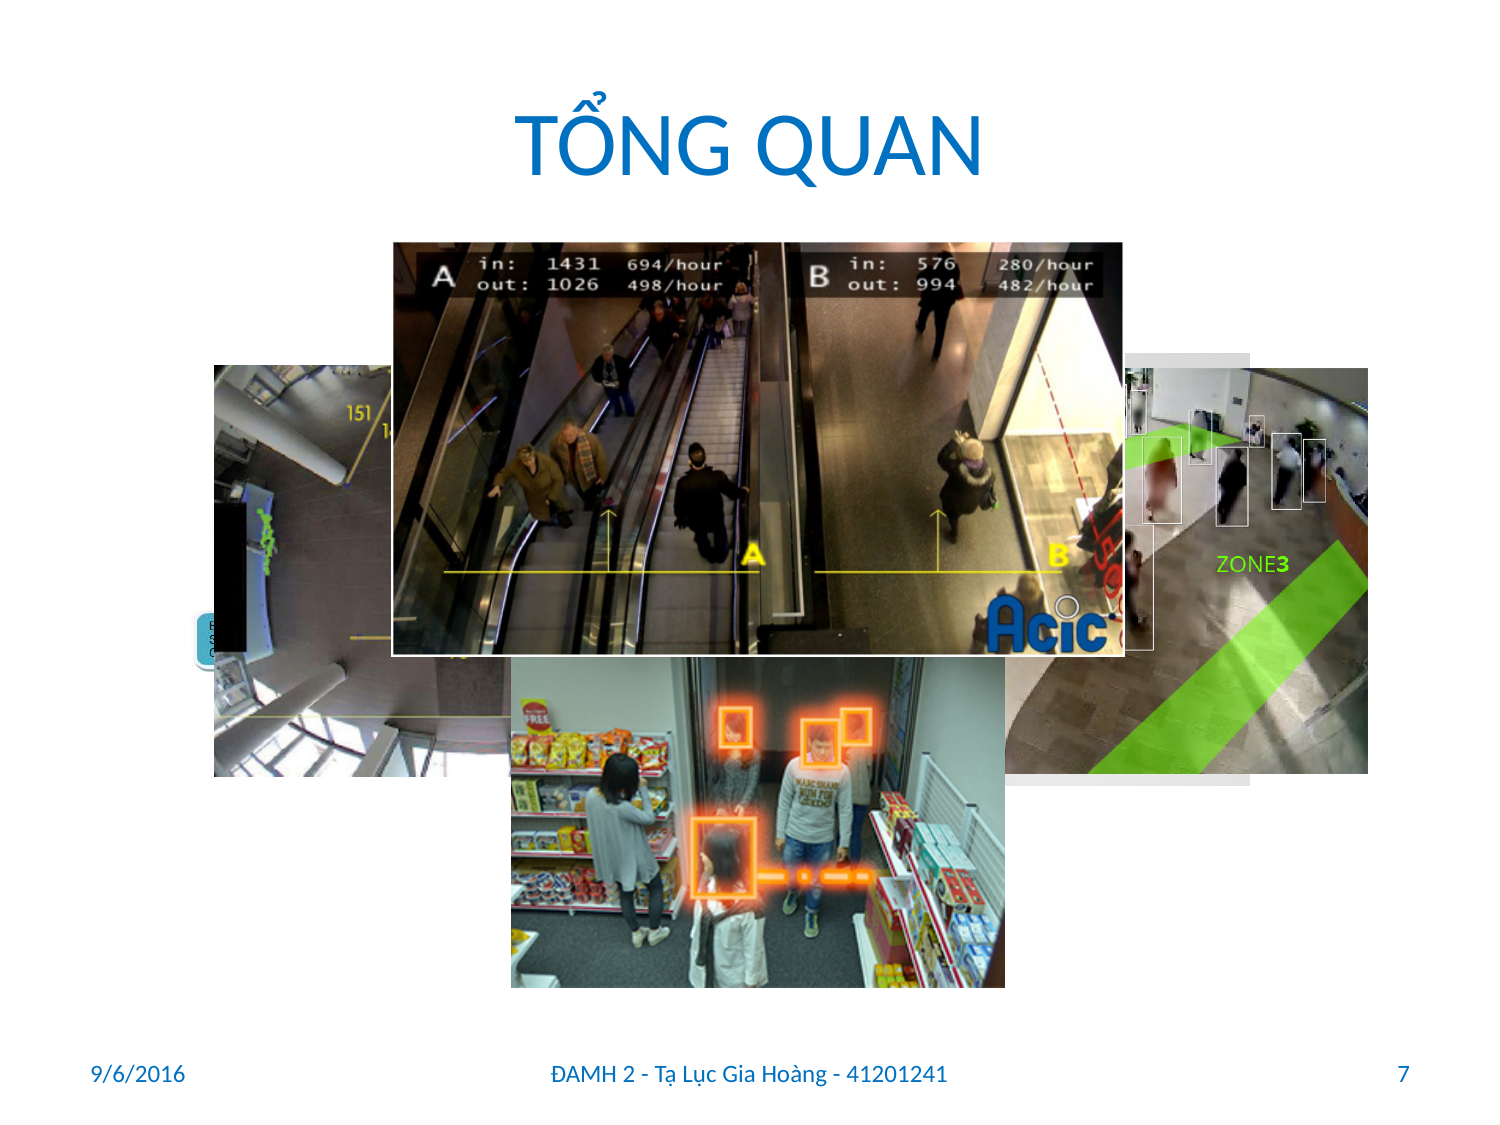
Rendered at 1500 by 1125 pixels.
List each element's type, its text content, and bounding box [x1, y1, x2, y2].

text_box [391, 240, 1126, 988]
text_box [213, 365, 386, 777]
title TỔNG QUAN [75, 45, 1425, 233]
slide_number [75, 1042, 425, 1103]
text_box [1130, 365, 1368, 777]
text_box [176, 353, 386, 786]
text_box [1130, 353, 1250, 363]
slide_number 7 [1074, 1042, 1425, 1103]
footer ĐAMH 2 - Tạ Lục Gia Hoàng - 41201241 [512, 1042, 988, 1103]
